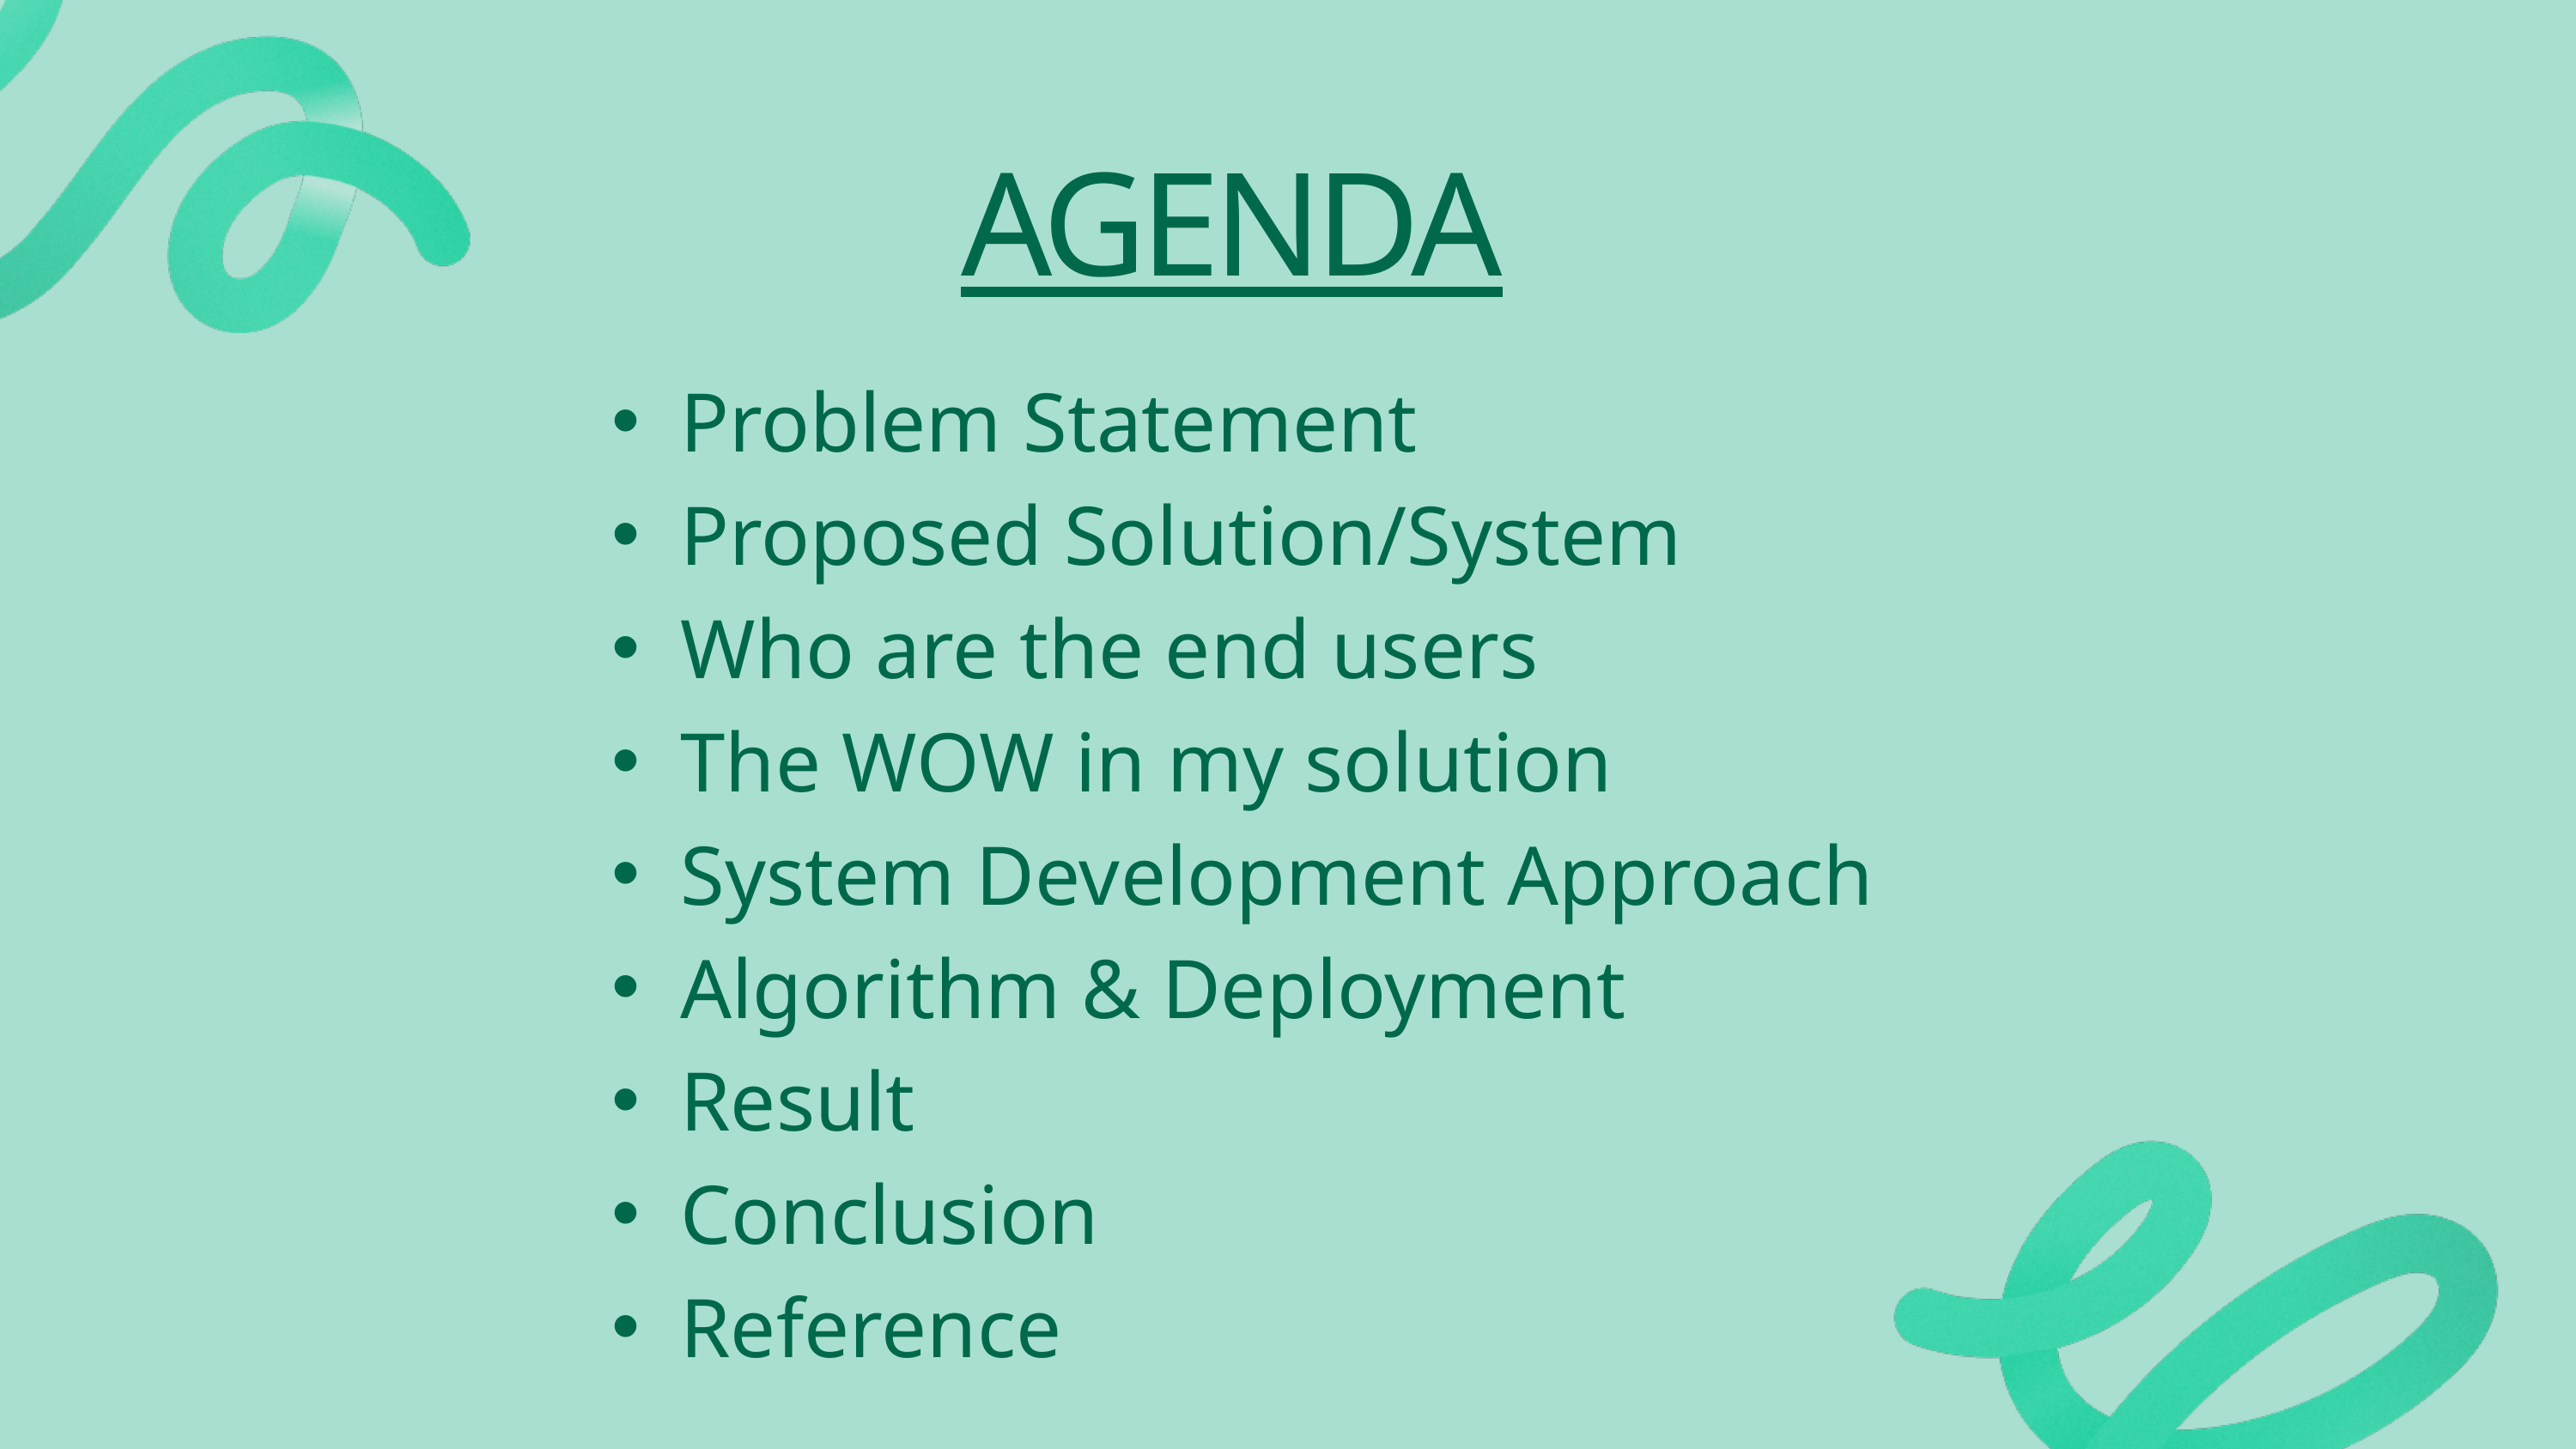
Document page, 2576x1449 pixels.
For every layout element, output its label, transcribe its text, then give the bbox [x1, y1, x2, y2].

text_box AGENDA [543, 175, 1921, 305]
text_box [0, 0, 474, 333]
text_box [1892, 1138, 2576, 1449]
text_box Problem Statement Proposed Solution/System Who are the end users The WOW in my solution System Development Approach Algorithm & Deployment Result Conclusion Reference [543, 355, 2033, 1374]
